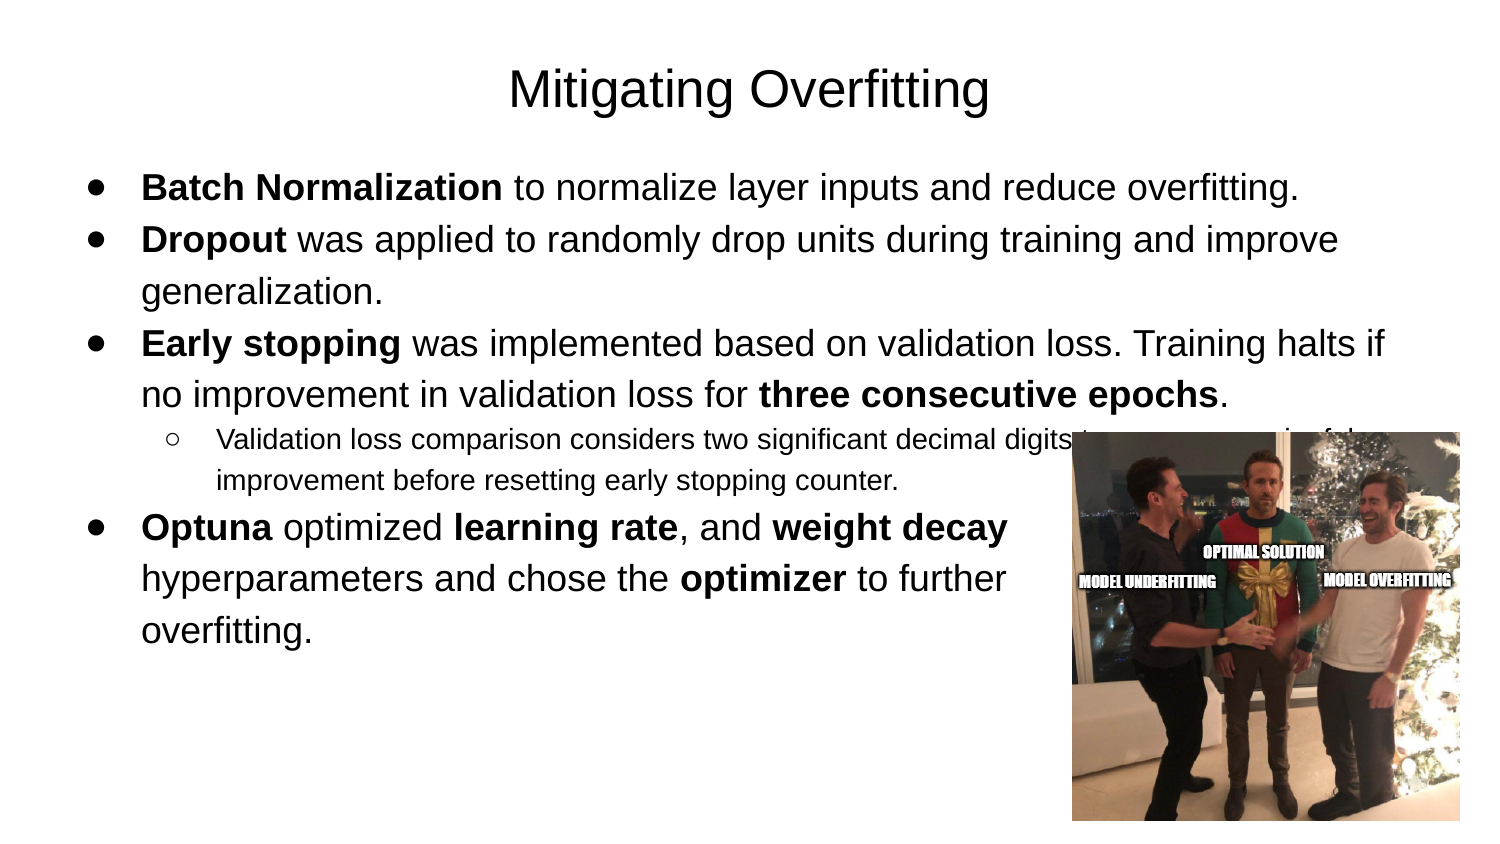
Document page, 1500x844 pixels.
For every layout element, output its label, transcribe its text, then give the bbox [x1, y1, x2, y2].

title Mitigating Overfitting [51, 39, 1449, 134]
list Batch Normalization to normalize layer inputs and reduce overfitting. Dropout was applied to randomly drop units during training and improve generalization. Early stopping was implemented based on validation loss. Training halts if no improvement in validation loss for three consecutive epochs. Validation loss comparison considers two significant decimal digits to ensure meaningful improvement before resetting early stopping counter. Optuna optimized learning rate, and weight decay hyperparameters and chose the optimizer to further prevent overfitting. [51, 141, 1449, 703]
picture [1071, 432, 1461, 821]
